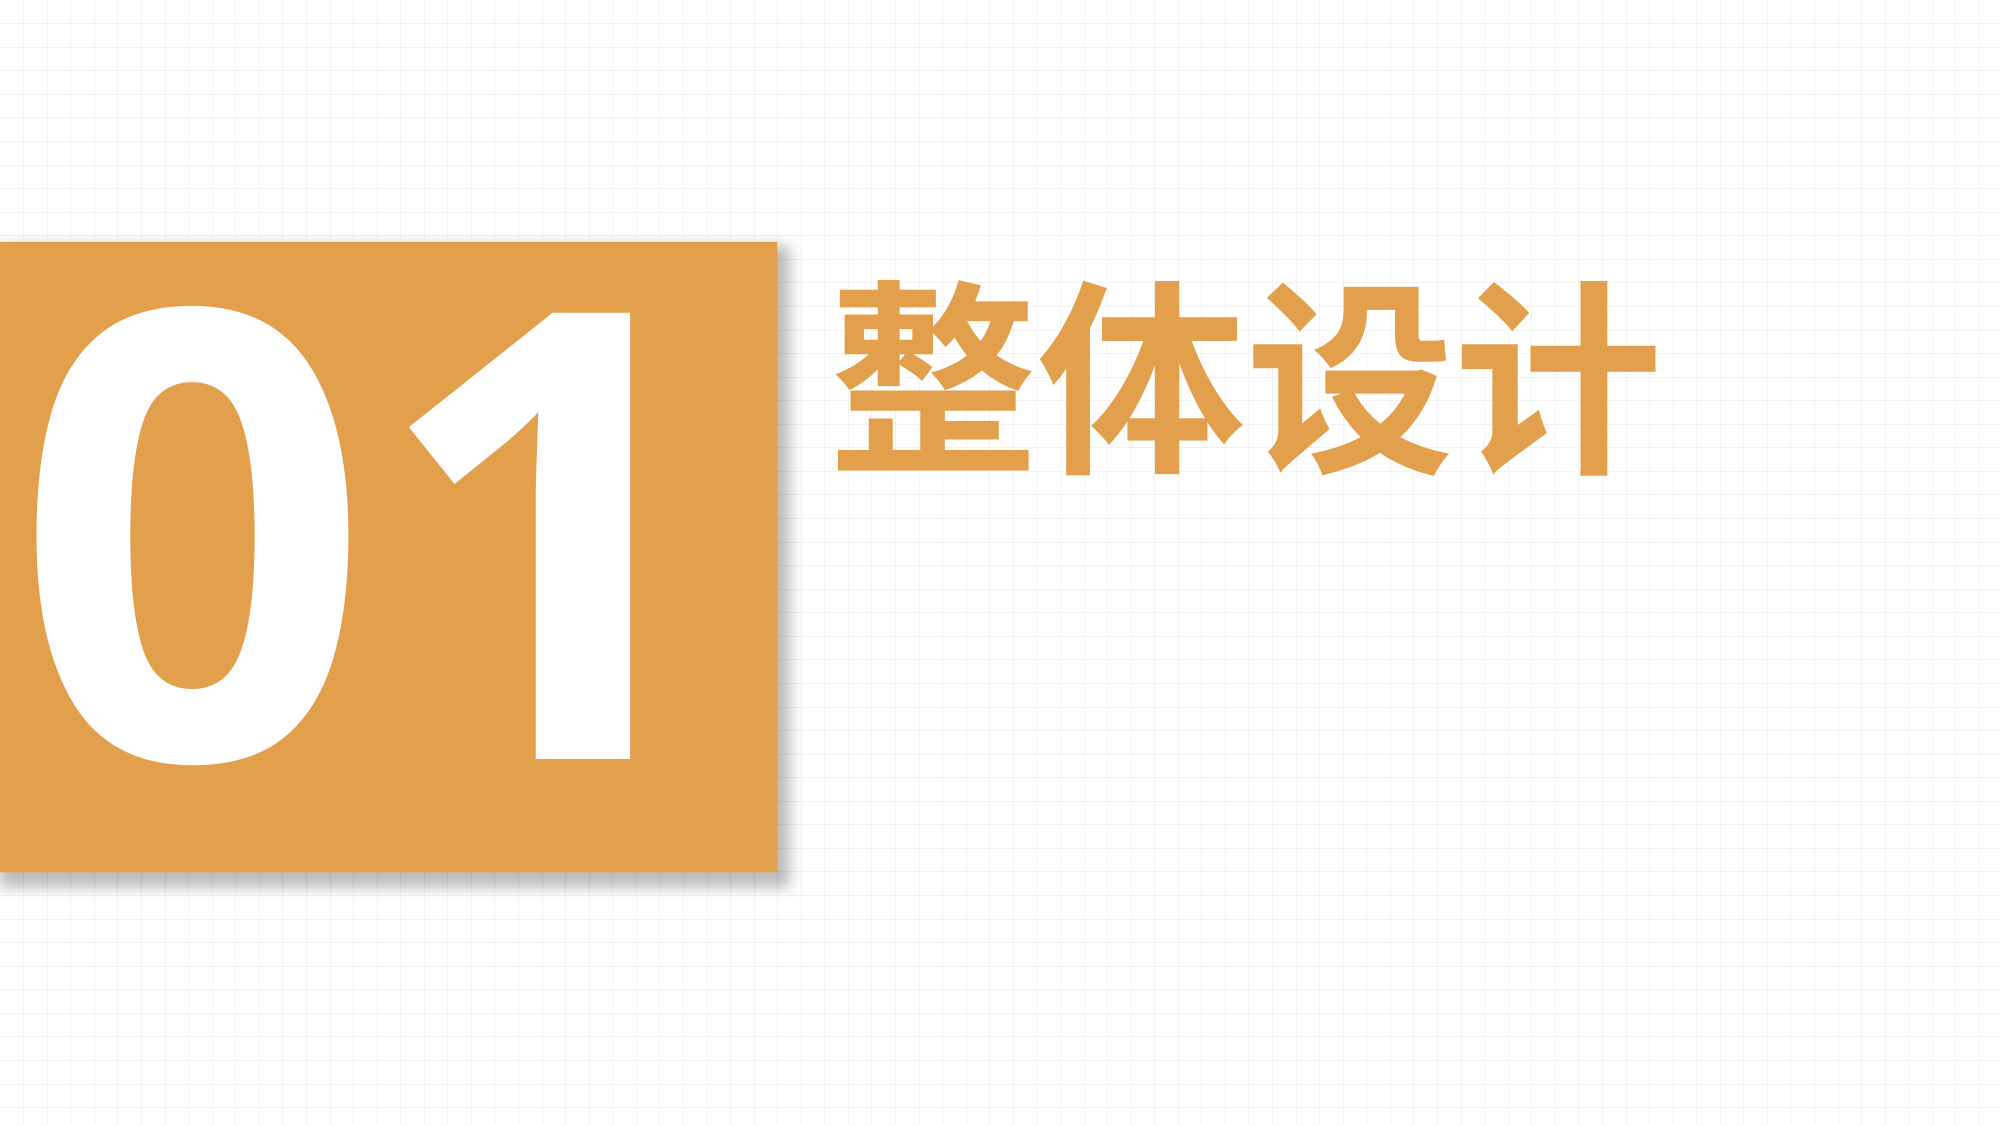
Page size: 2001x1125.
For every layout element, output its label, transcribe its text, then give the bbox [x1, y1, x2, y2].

list 01 [0, 241, 777, 873]
list 整体设计 [814, 241, 1914, 873]
